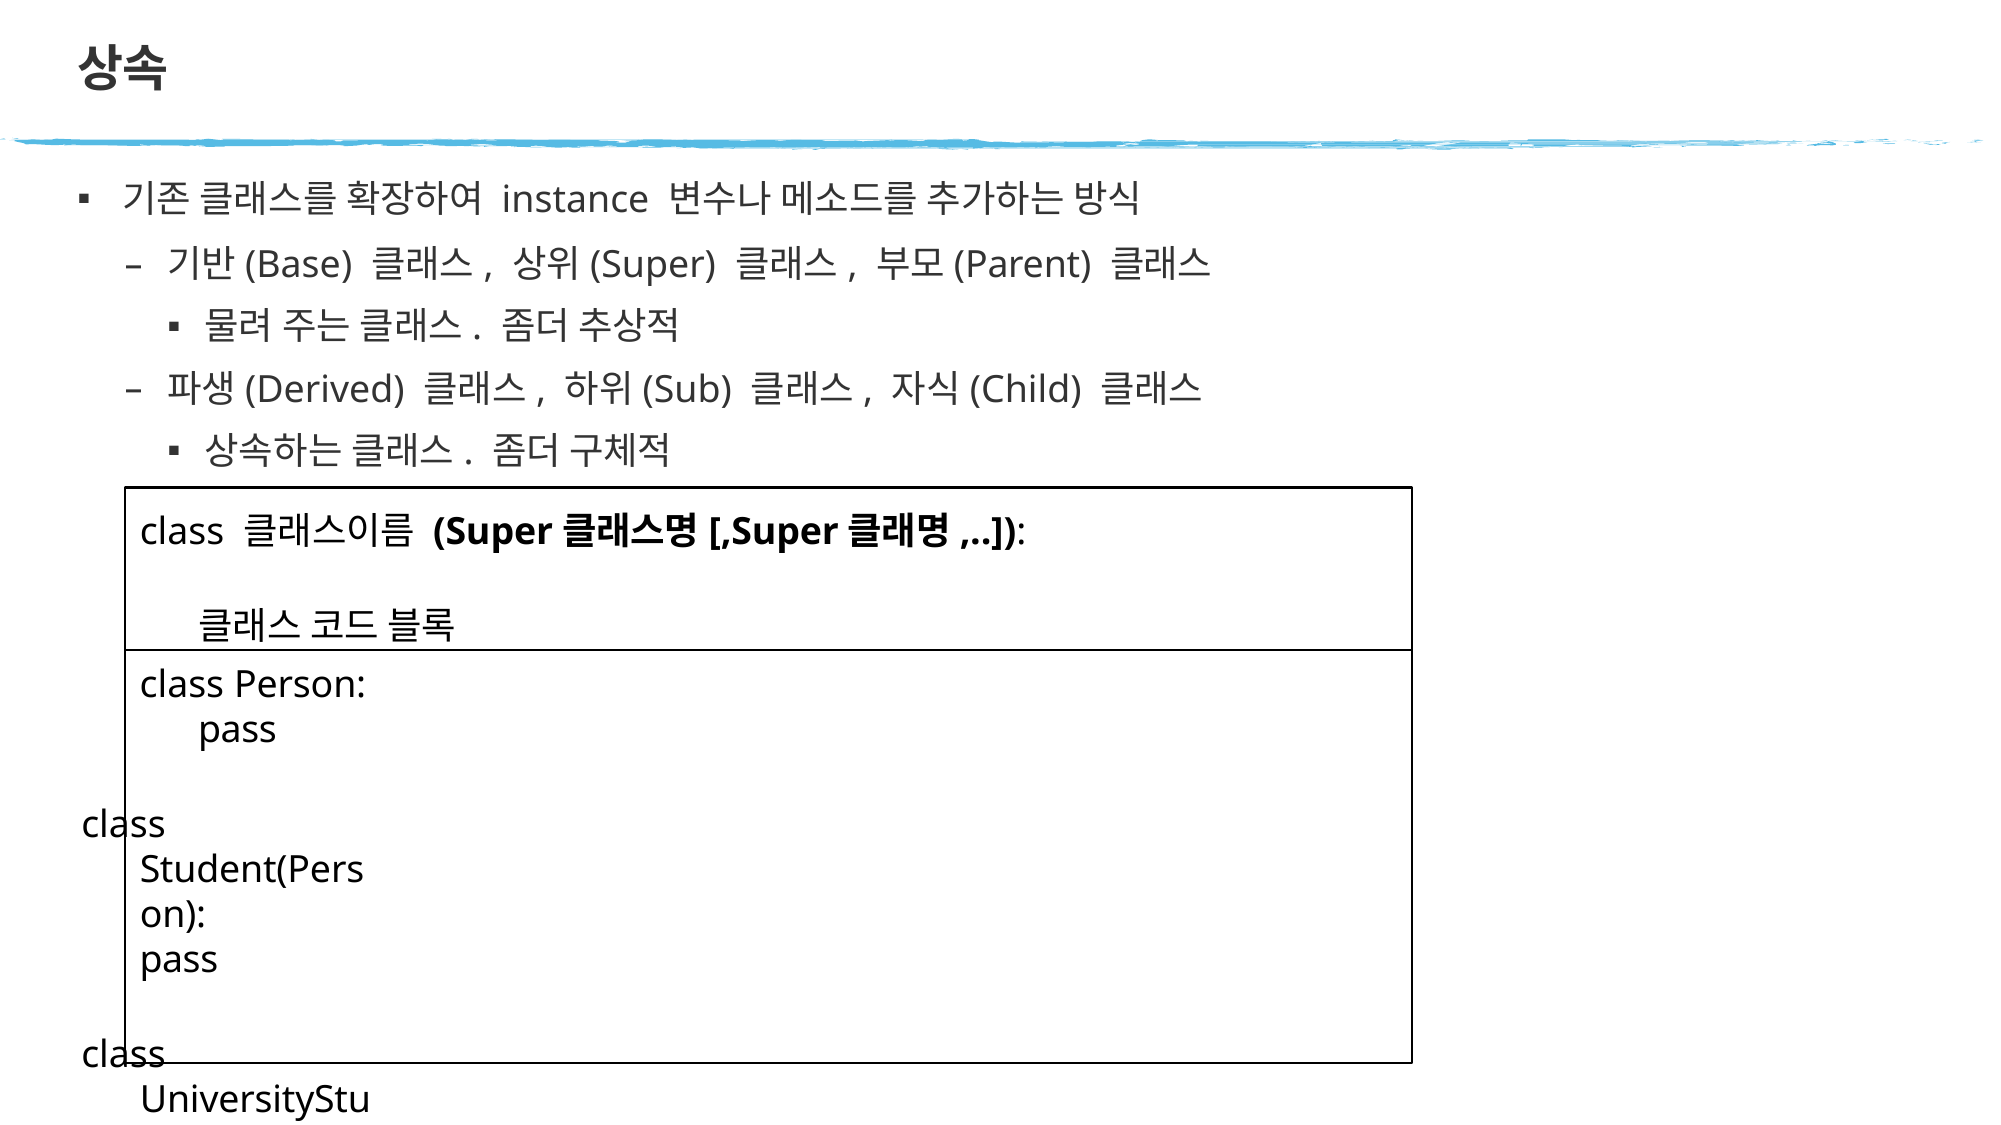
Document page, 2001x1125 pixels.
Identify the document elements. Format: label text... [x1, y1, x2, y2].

text_box 기존 클래스를 확장하여 instance 변수나 메소드를 추가하는 방식 기반(Base) 클래스, 상위(Super) 클래스, 부모(Parent) 클래스 물려 주는 클래스. 좀더 추상적 파생(Derived) 클래스, 하위(Sub) 클래스, 자식(Child) 클래스 상속하는 클래스. 좀더 구체적 class 클래스이름 (Super클래스명[,Super클래명,..]): 클래스 코드 블록 class Person: pass class Student(Person): pass class UniversityStudent(Person): pass [75, 148, 1585, 1125]
title 상속 [75, 34, 1700, 225]
